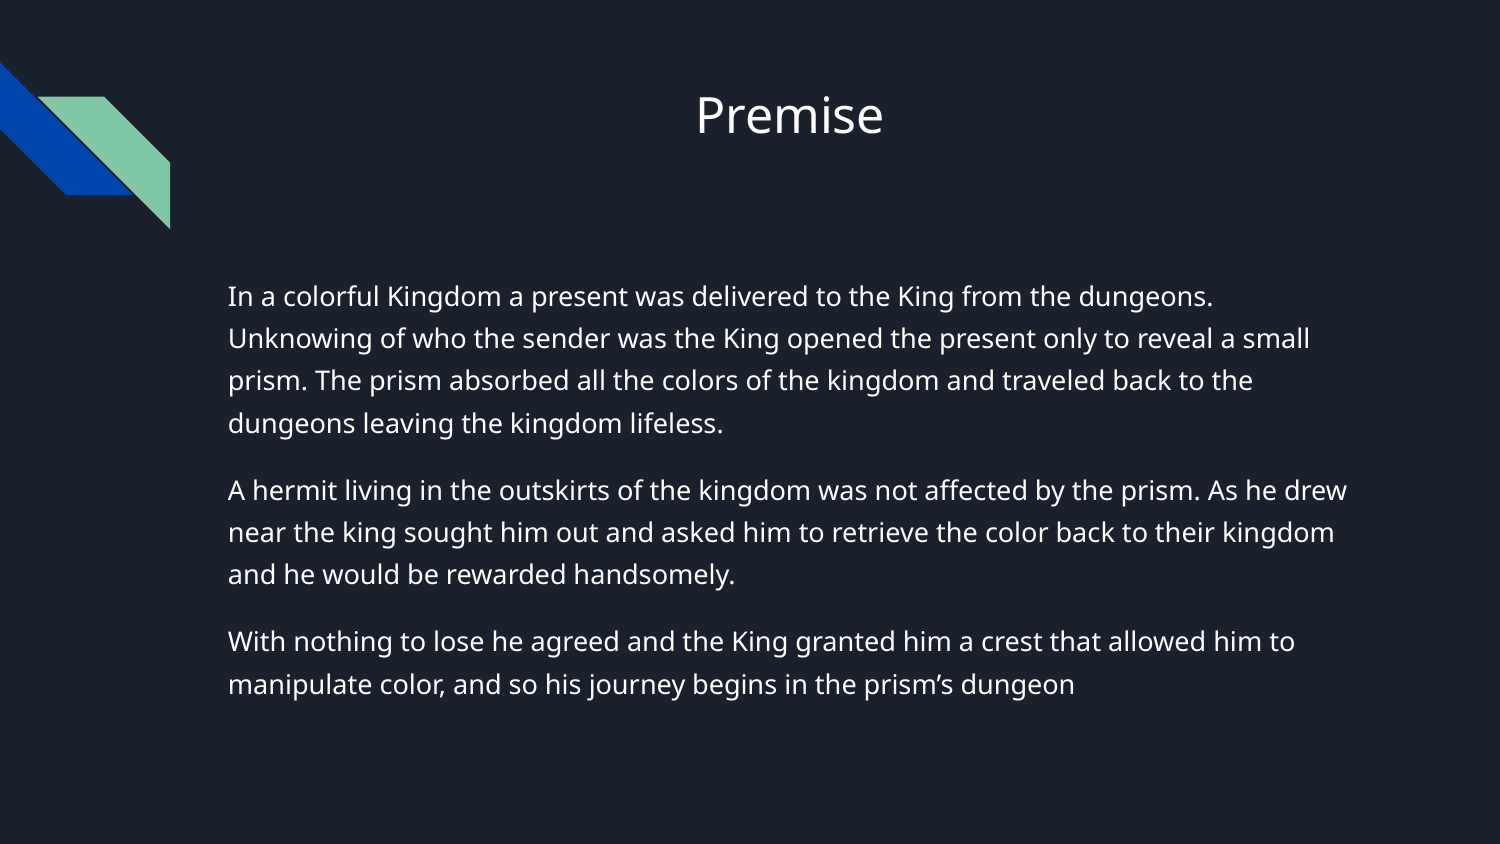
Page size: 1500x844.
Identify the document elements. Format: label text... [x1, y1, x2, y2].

title Premise [212, 64, 1368, 215]
list In a colorful Kingdom a present was delivered to the King from the dungeons. Unknowing of who the sender was the King opened the present only to reveal a small prism. The prism absorbed all the colors of the kingdom and traveled back to the dungeons leaving the kingdom lifeless. A hermit living in the outskirts of the kingdom was not affected by the prism. As he drew near the king sought him out and asked him to retrieve the color back to their kingdom and he would be rewarded handsomely. With nothing to lose he agreed and the King granted him a crest that allowed him to manipulate color, and so his journey begins in the prism’s dungeon [212, 257, 1368, 735]
